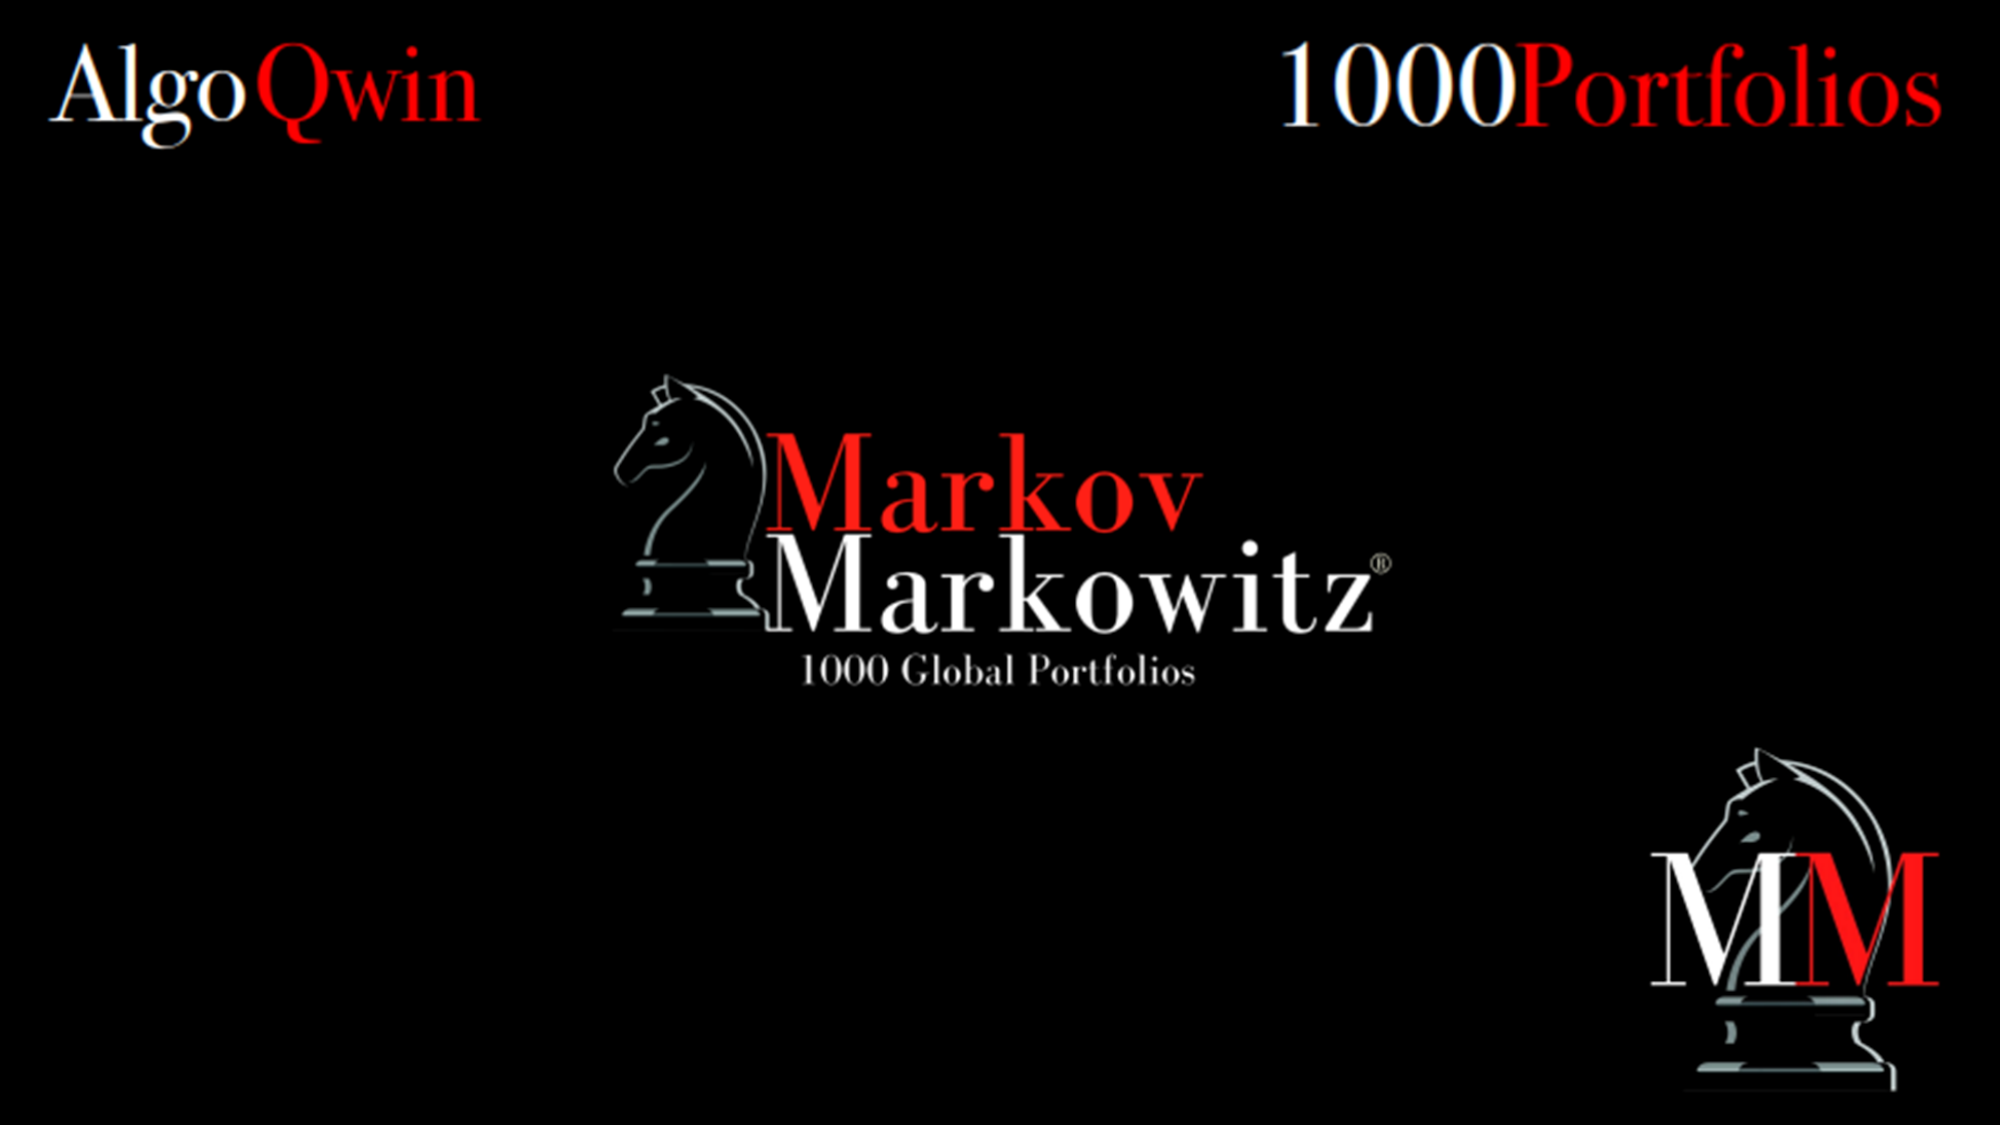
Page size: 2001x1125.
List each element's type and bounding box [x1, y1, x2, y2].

picture [1615, 736, 1975, 1125]
picture [1257, 16, 1974, 171]
picture [12, 8, 501, 179]
picture [585, 364, 1415, 707]
